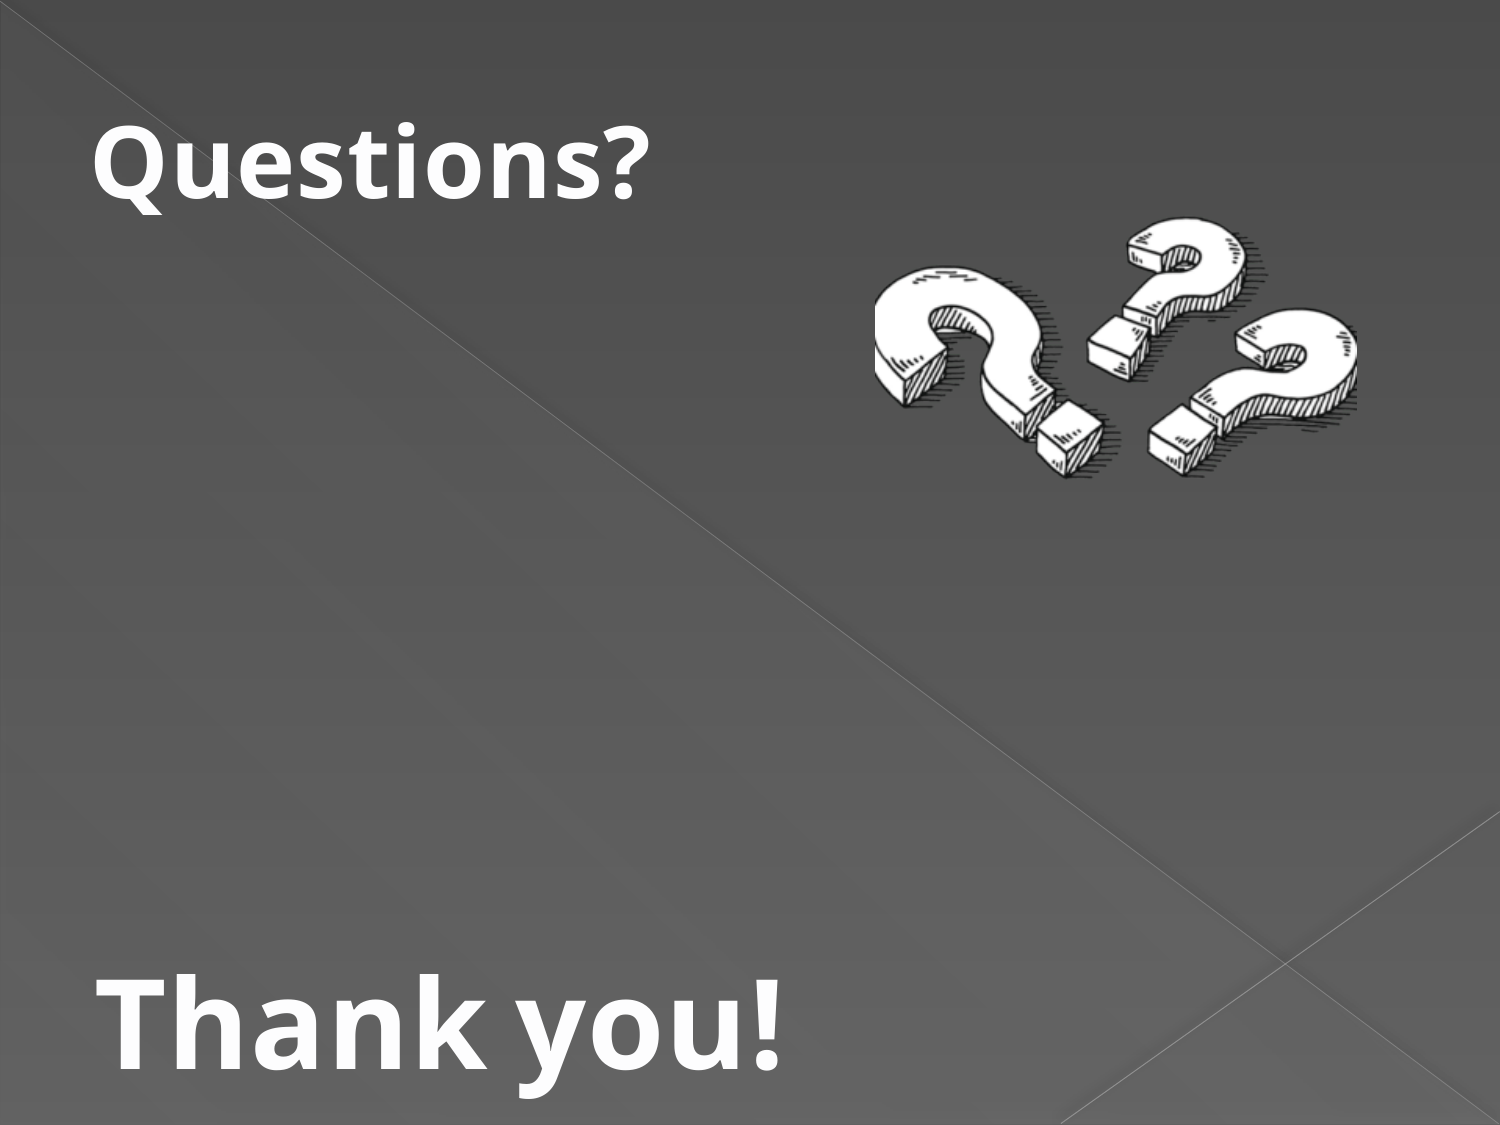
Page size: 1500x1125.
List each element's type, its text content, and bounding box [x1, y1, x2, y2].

text_box Thank you! [75, 937, 800, 1103]
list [874, 187, 1357, 508]
title Questions? [75, 43, 1425, 274]
